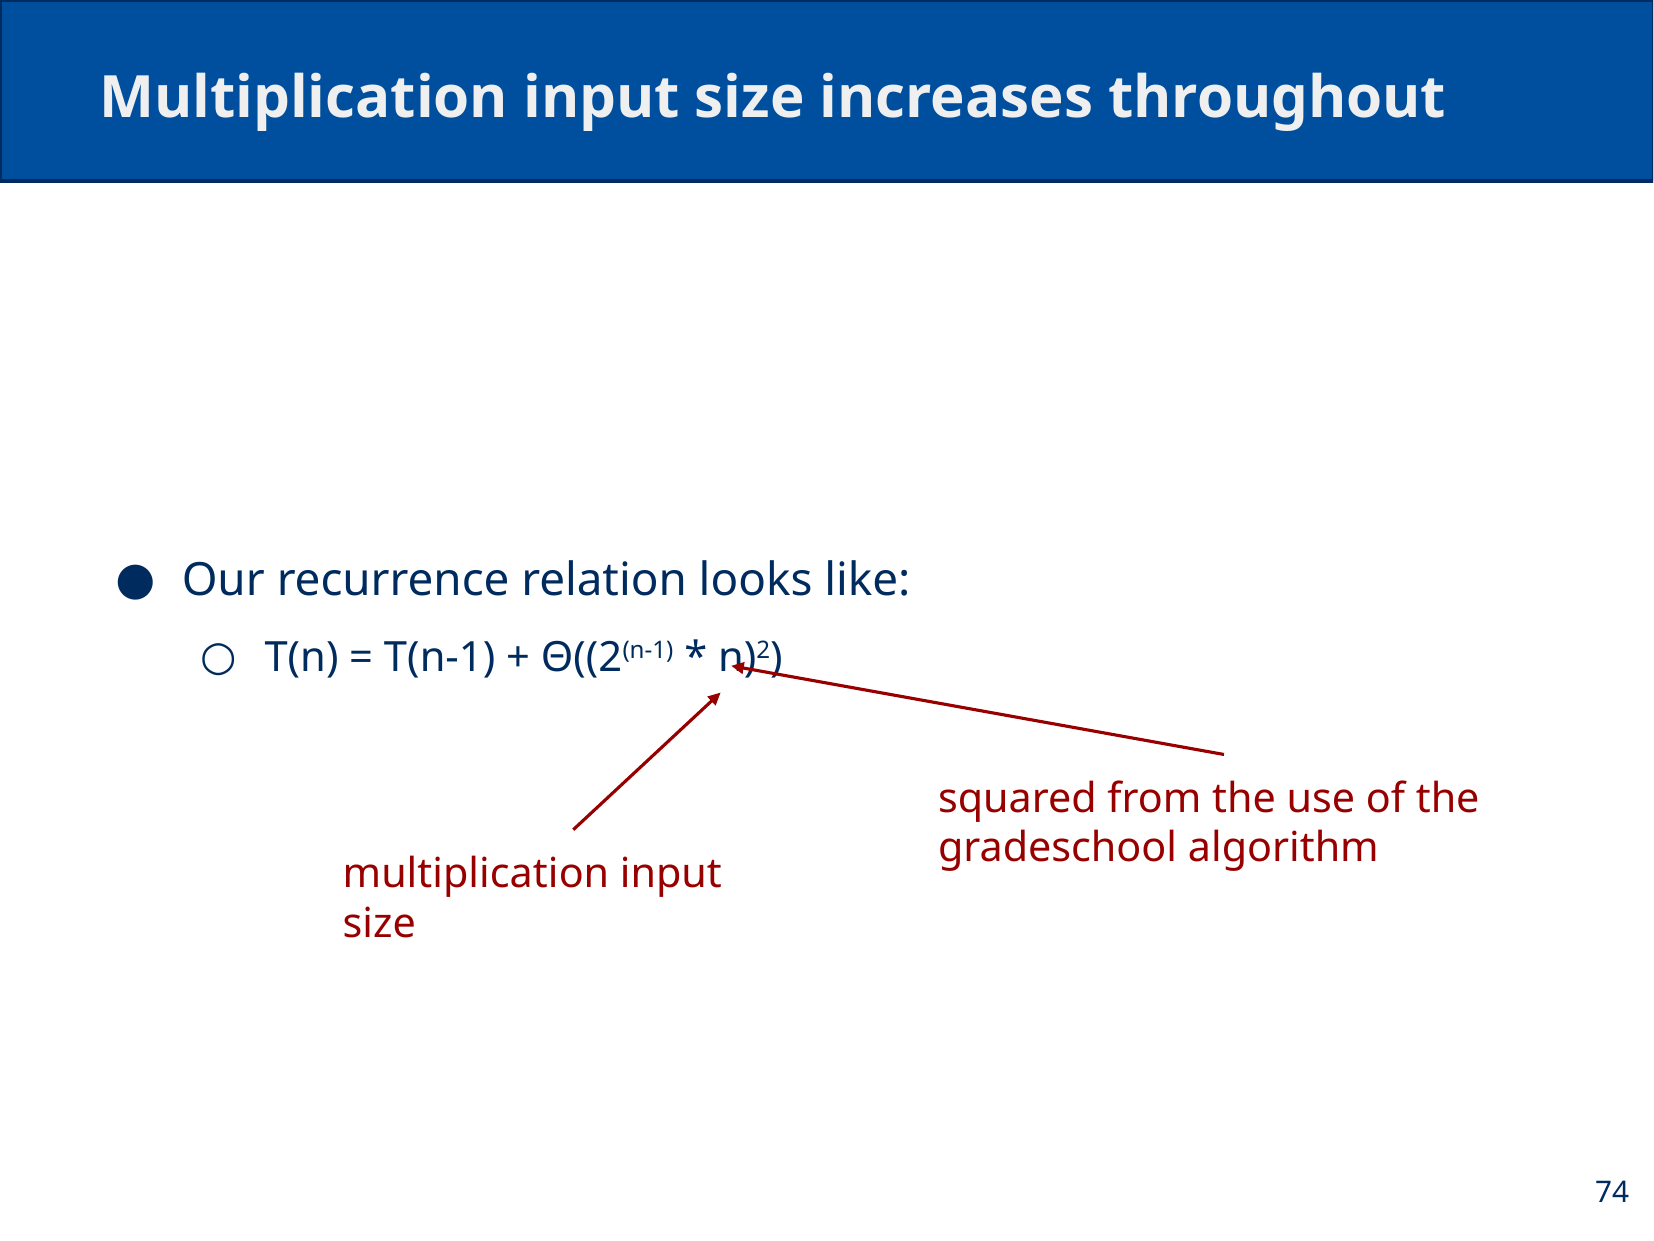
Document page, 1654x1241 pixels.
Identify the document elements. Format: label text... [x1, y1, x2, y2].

slide_number 74 [1546, 1145, 1647, 1241]
title Multiplication input size increases throughout [82, 36, 1571, 146]
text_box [731, 665, 1225, 755]
list squared from the use of the gradeschool algorithm [921, 754, 1527, 882]
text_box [572, 692, 721, 830]
list multiplication input size [326, 829, 821, 957]
list Our recurrence relation looks like: T(n) = T(n-1) + Θ((2(n-1) * n)2) [82, 505, 1571, 696]
